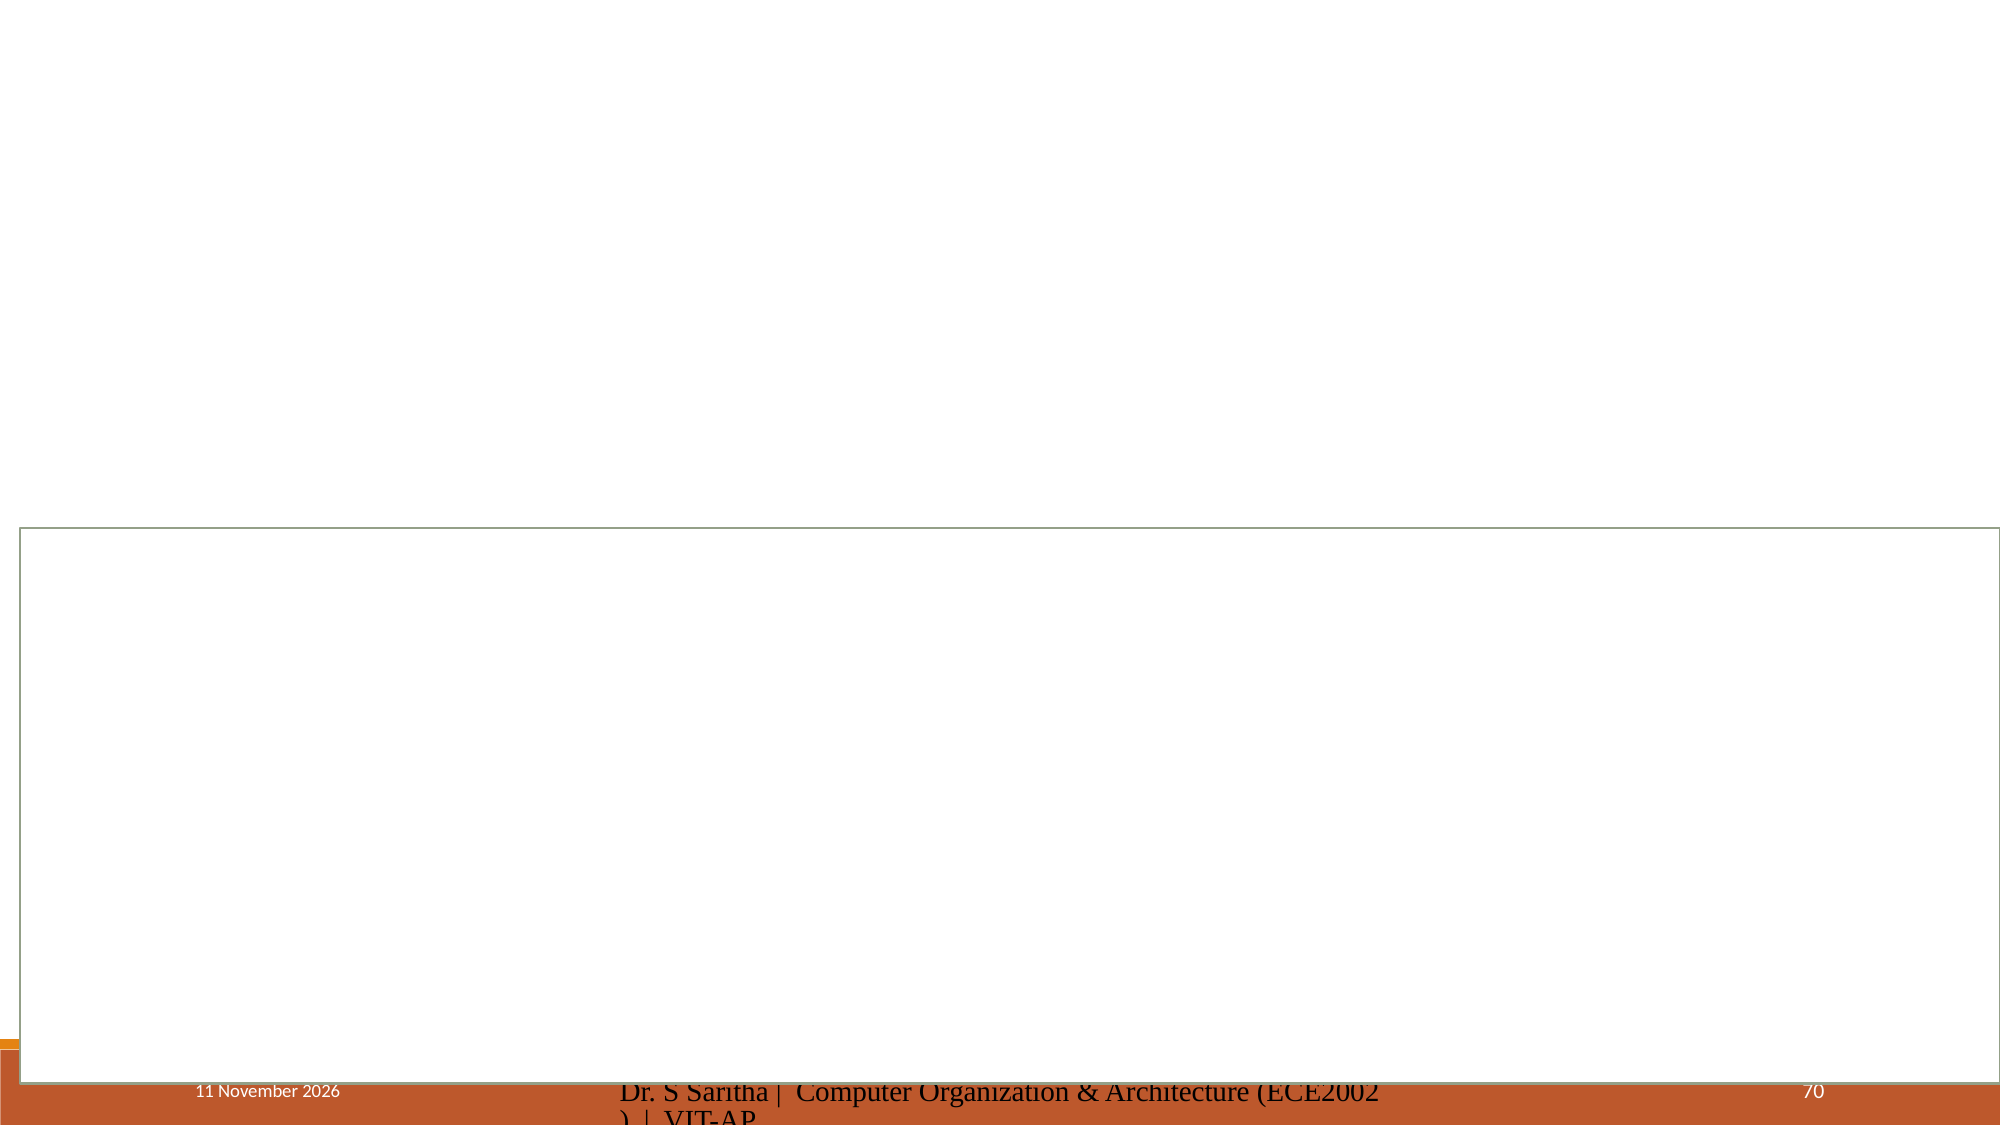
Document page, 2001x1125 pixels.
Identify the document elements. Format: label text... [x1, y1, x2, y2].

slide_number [180, 1085, 586, 1120]
slide_number 70 [1624, 1085, 1840, 1120]
text_box [19, 527, 2000, 1085]
footer Dr. S Saritha | Computer Organization & Architecture (ECE2002) | VIT-AP [604, 1085, 1396, 1120]
